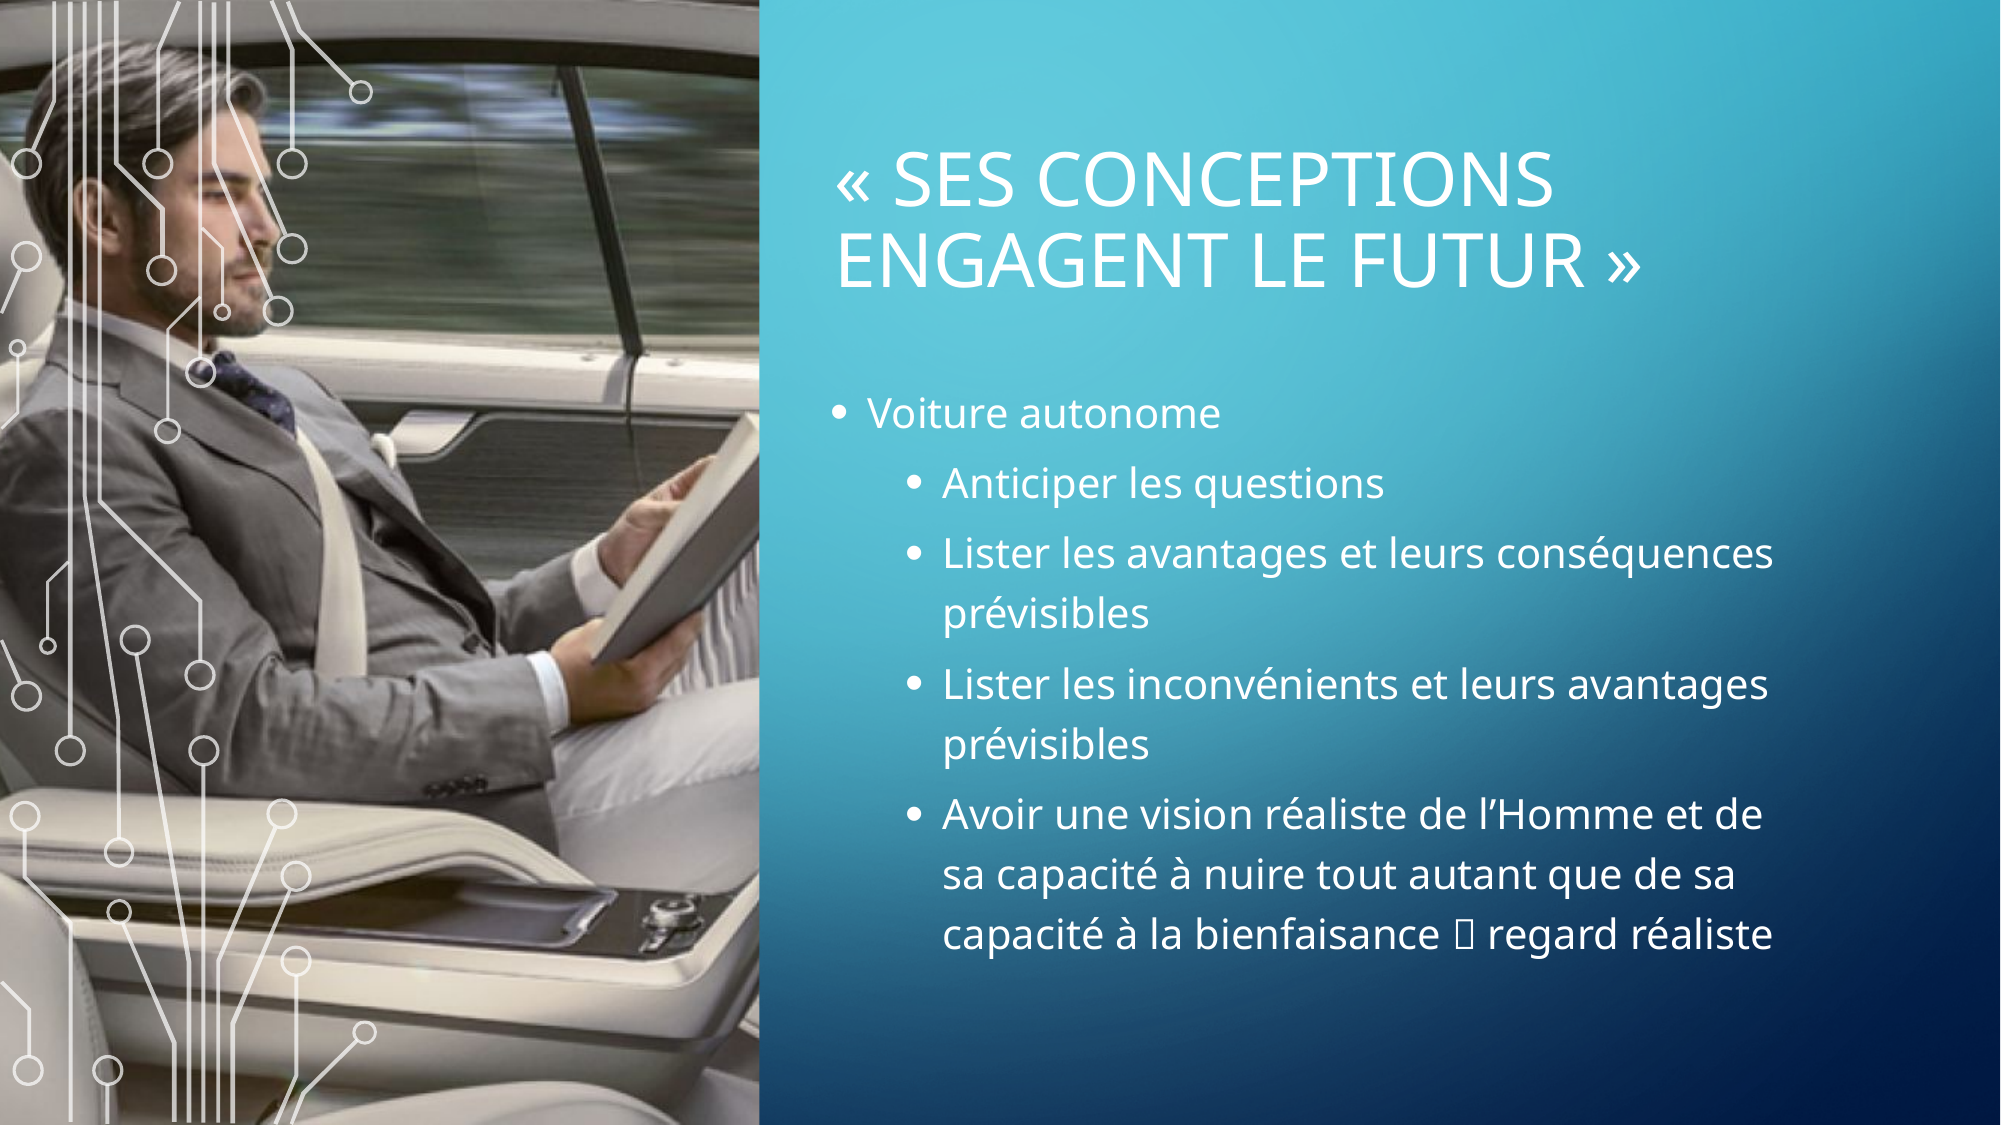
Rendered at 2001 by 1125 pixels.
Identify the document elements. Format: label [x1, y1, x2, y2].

picture [379, 0, 760, 1125]
text_box [0, 0, 379, 1125]
text_box [760, 0, 2000, 1125]
